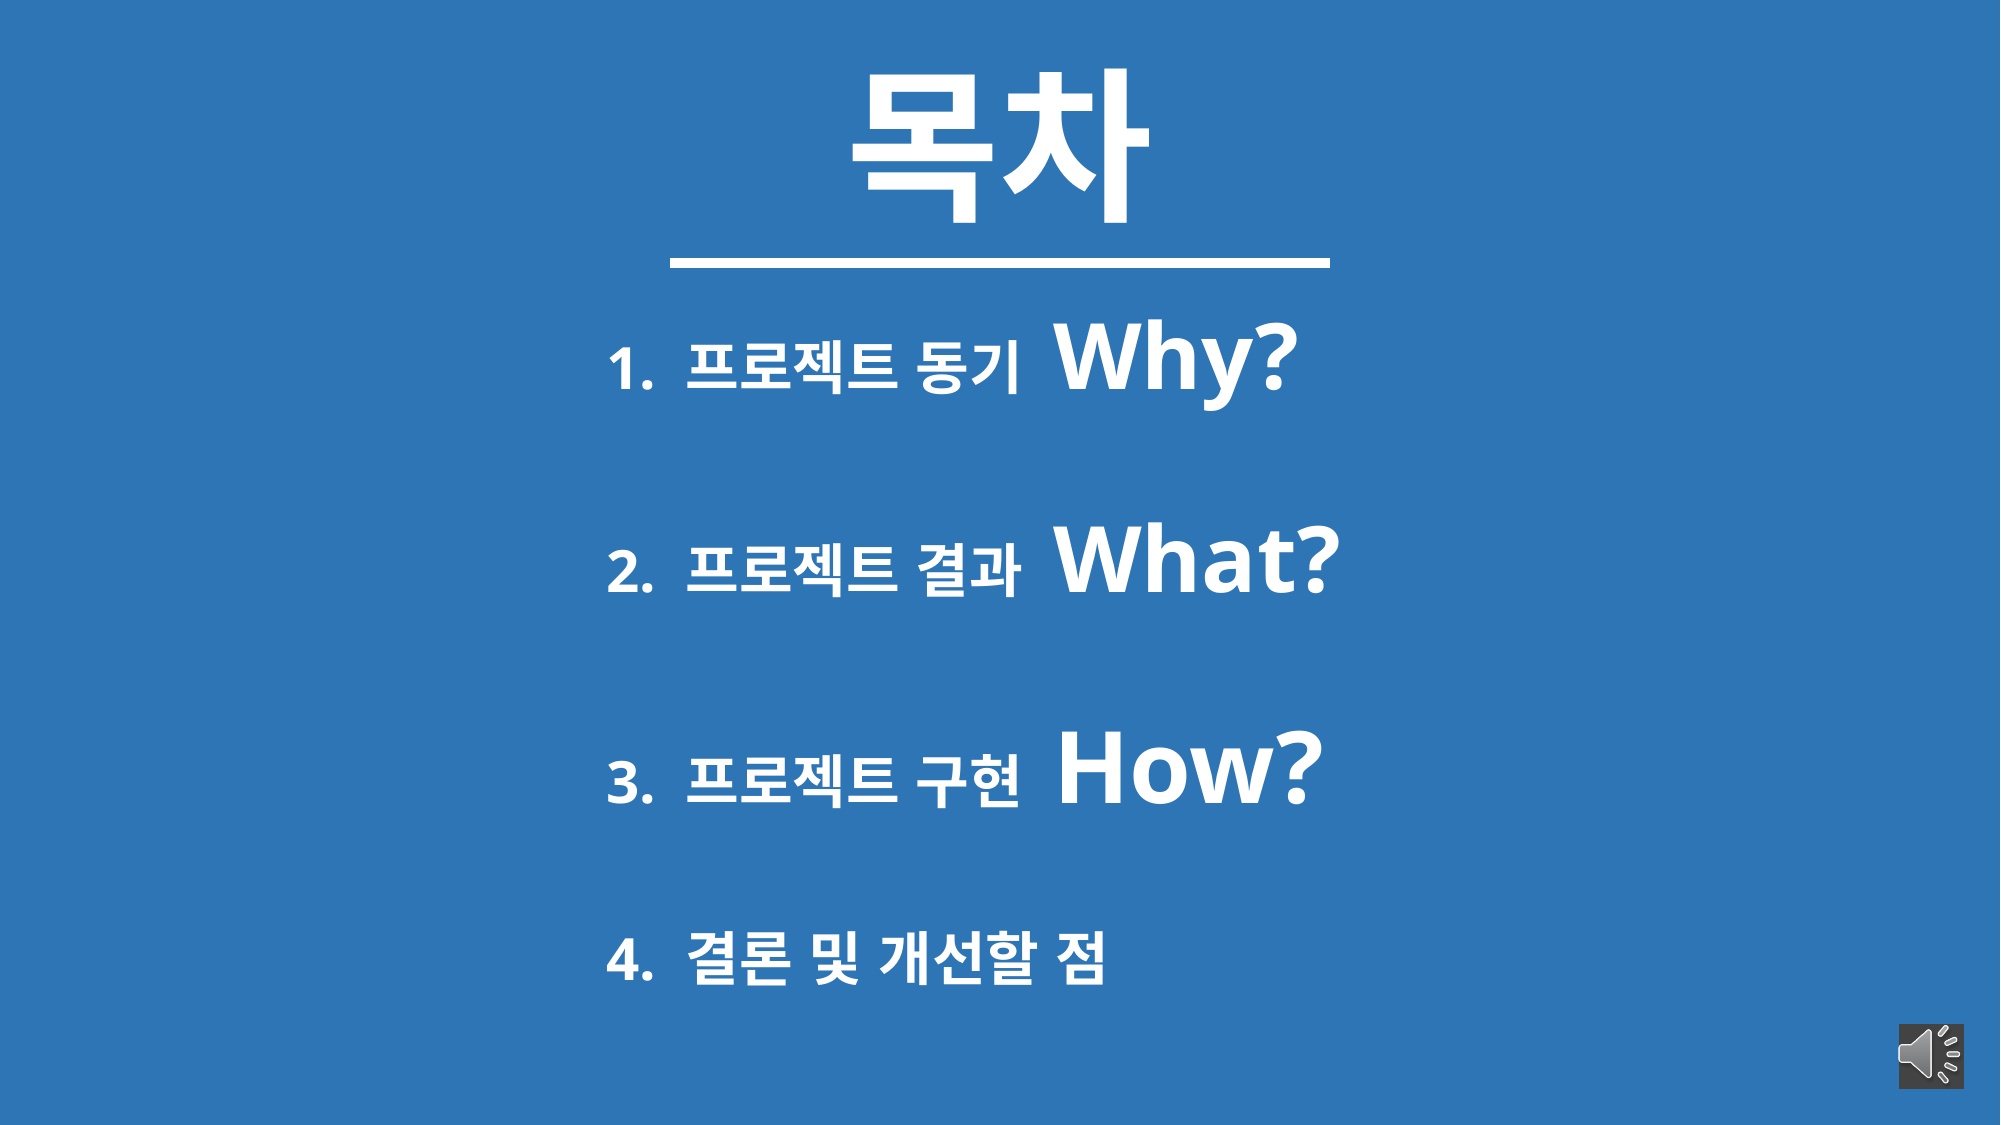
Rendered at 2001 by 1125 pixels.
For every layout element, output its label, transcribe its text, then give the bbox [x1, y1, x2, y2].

list 1. 프로젝트 동기 Why? 2. 프로젝트 결과 What? 3. 프로젝트 구현 How? 4. 결론 및 개선할 점 [591, 302, 2000, 1017]
picture [1897, 1022, 1965, 1090]
title 목차 [137, 45, 1863, 264]
